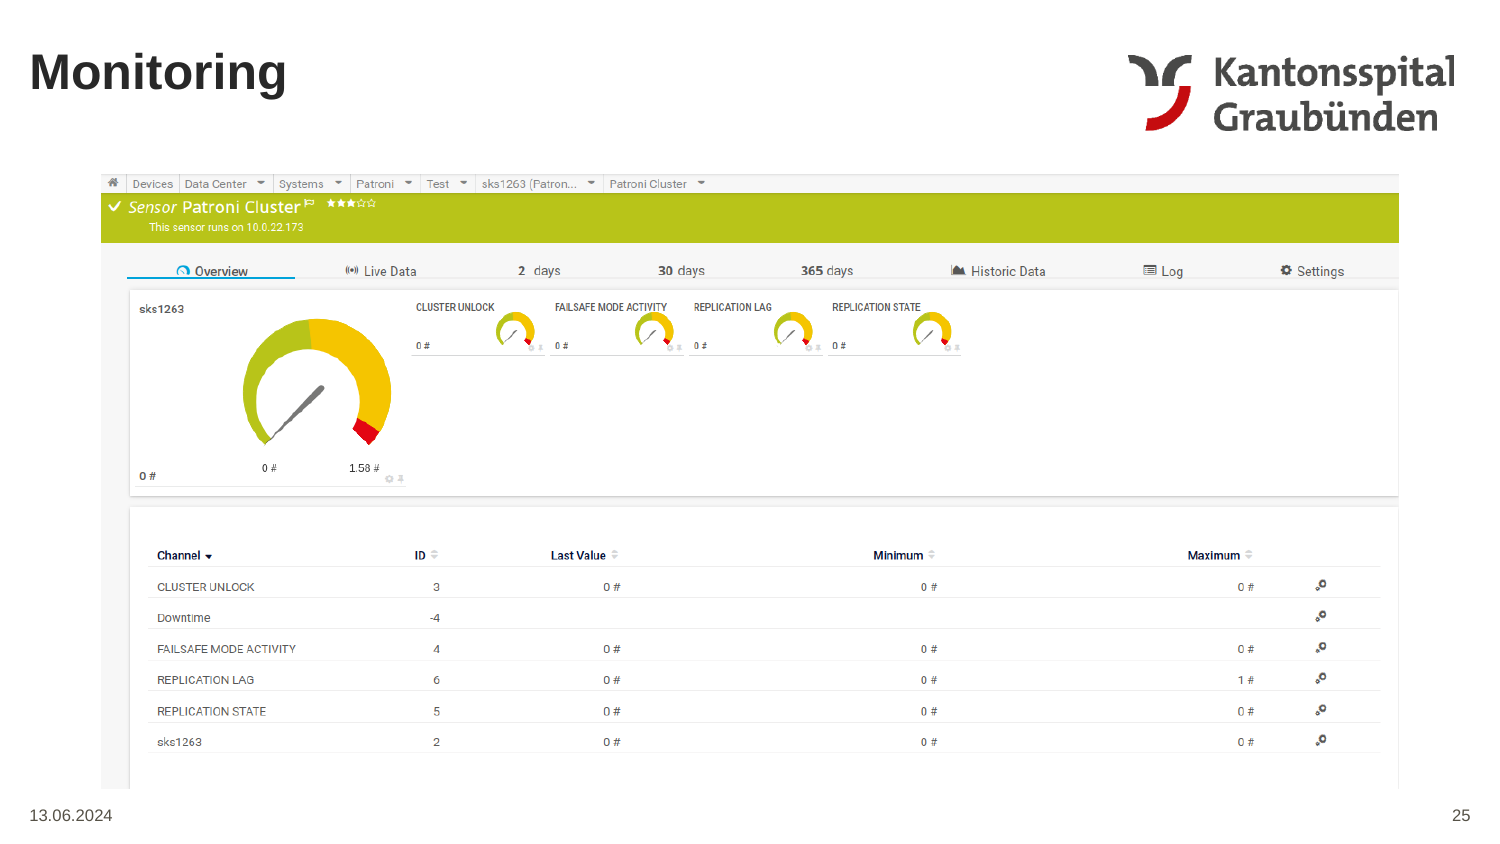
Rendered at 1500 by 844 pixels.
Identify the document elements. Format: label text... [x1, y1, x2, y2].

list Monitoring [29, 32, 1117, 157]
slide_number 25 [1316, 799, 1471, 830]
picture [1128, 55, 1454, 131]
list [101, 174, 1399, 790]
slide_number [29, 799, 296, 830]
